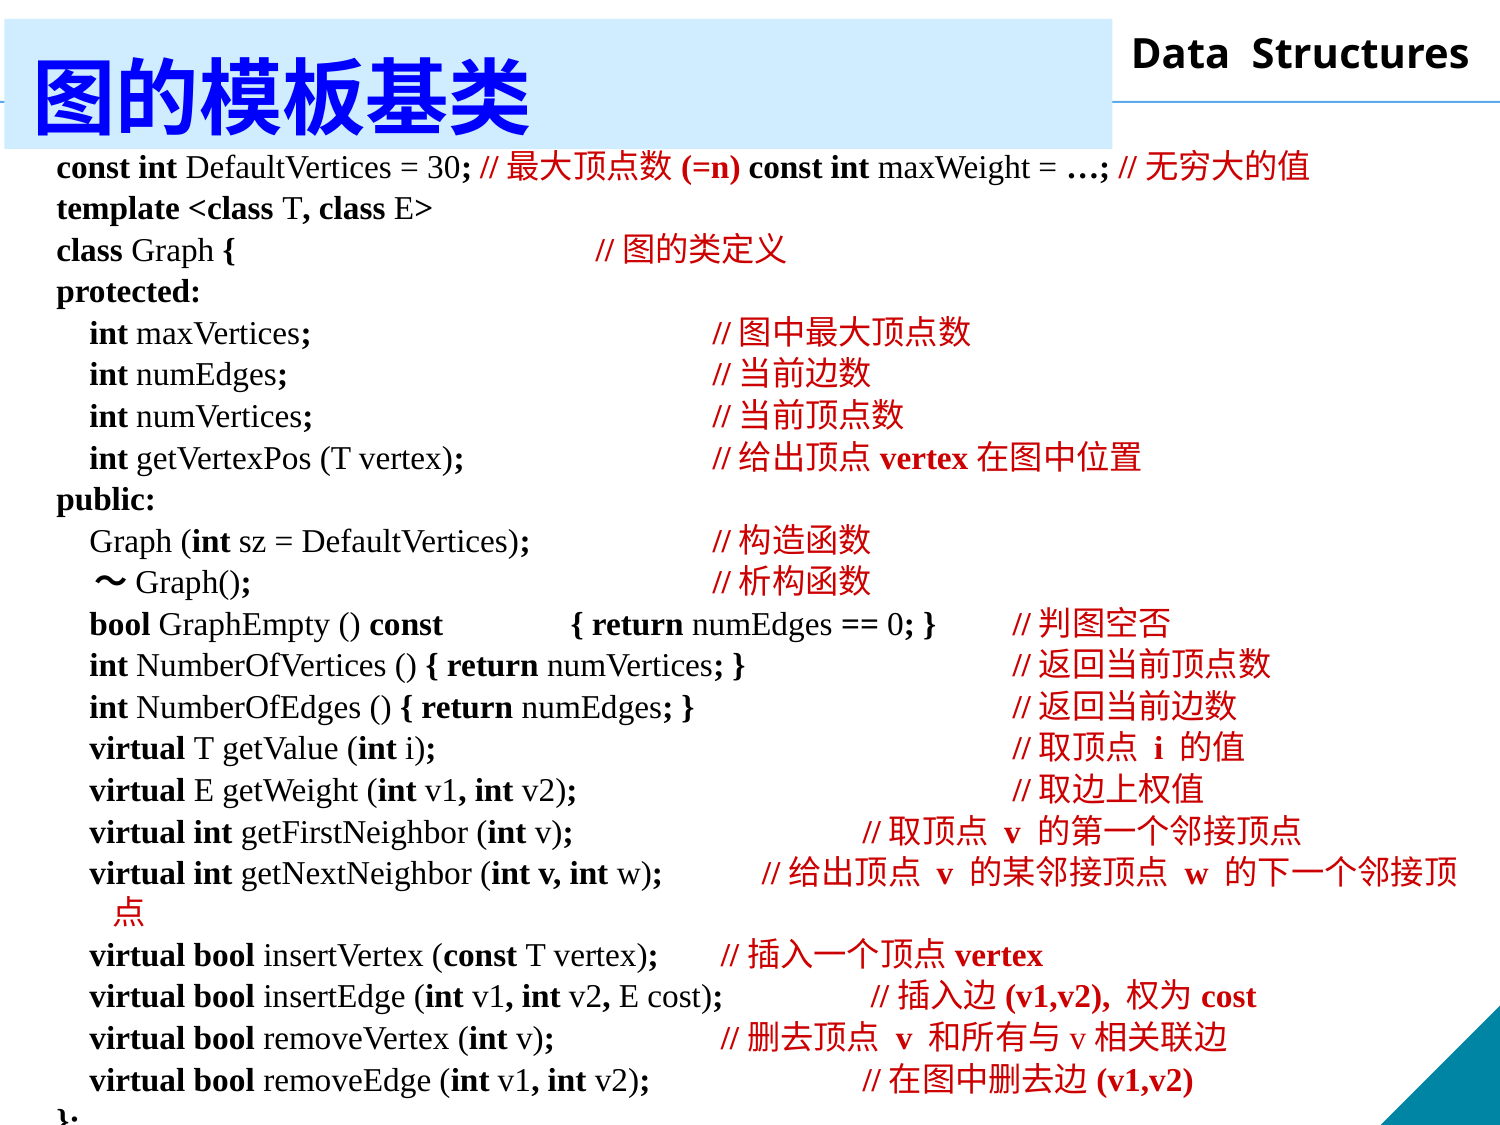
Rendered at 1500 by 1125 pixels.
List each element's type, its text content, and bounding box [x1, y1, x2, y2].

list const int DefaultVertices = 30; //最大顶点数(=n) const int maxWeight = …; //无穷大的值 template <class T, class E> class Graph { //图的类定义 protected: int maxVertices; //图中最大顶点数 int numEdges; //当前边数 int numVertices; //当前顶点数 int getVertexPos (T vertex); //给出顶点vertex在图中位置 public: Graph (int sz = DefaultVertices); //构造函数 ～Graph(); //析构函数 bool GraphEmpty () const { return numEdges == 0; } //判图空否 int NumberOfVertices () { return numVertices; } //返回当前顶点数 int NumberOfEdges () { return numEdges; } //返回当前边数 virtual T getValue (int i); //取顶点 i 的值 virtual E getWeight (int v1, int v2); //取边上权值 virtual int getFirstNeighbor (int v); //取顶点 v 的第一个邻接顶点 virtual int getNextNeighbor (int v, int w); //给出顶点 v 的某邻接顶点 w 的下一个邻接顶点 virtual bool insertVertex (const T vertex); //插入一个顶点vertex virtual bool insertEdge (int v1, int v2, E cost); //插入边(v1,v2), 权为cost virtual bool removeVertex (int v); //删去顶点 v 和所有与v相关联边 virtual bool removeEdge (int v1, int v2); //在图中删去边(v1,v2) }; [41, 137, 1483, 1047]
title 图的模板基类 [17, 7, 1368, 153]
